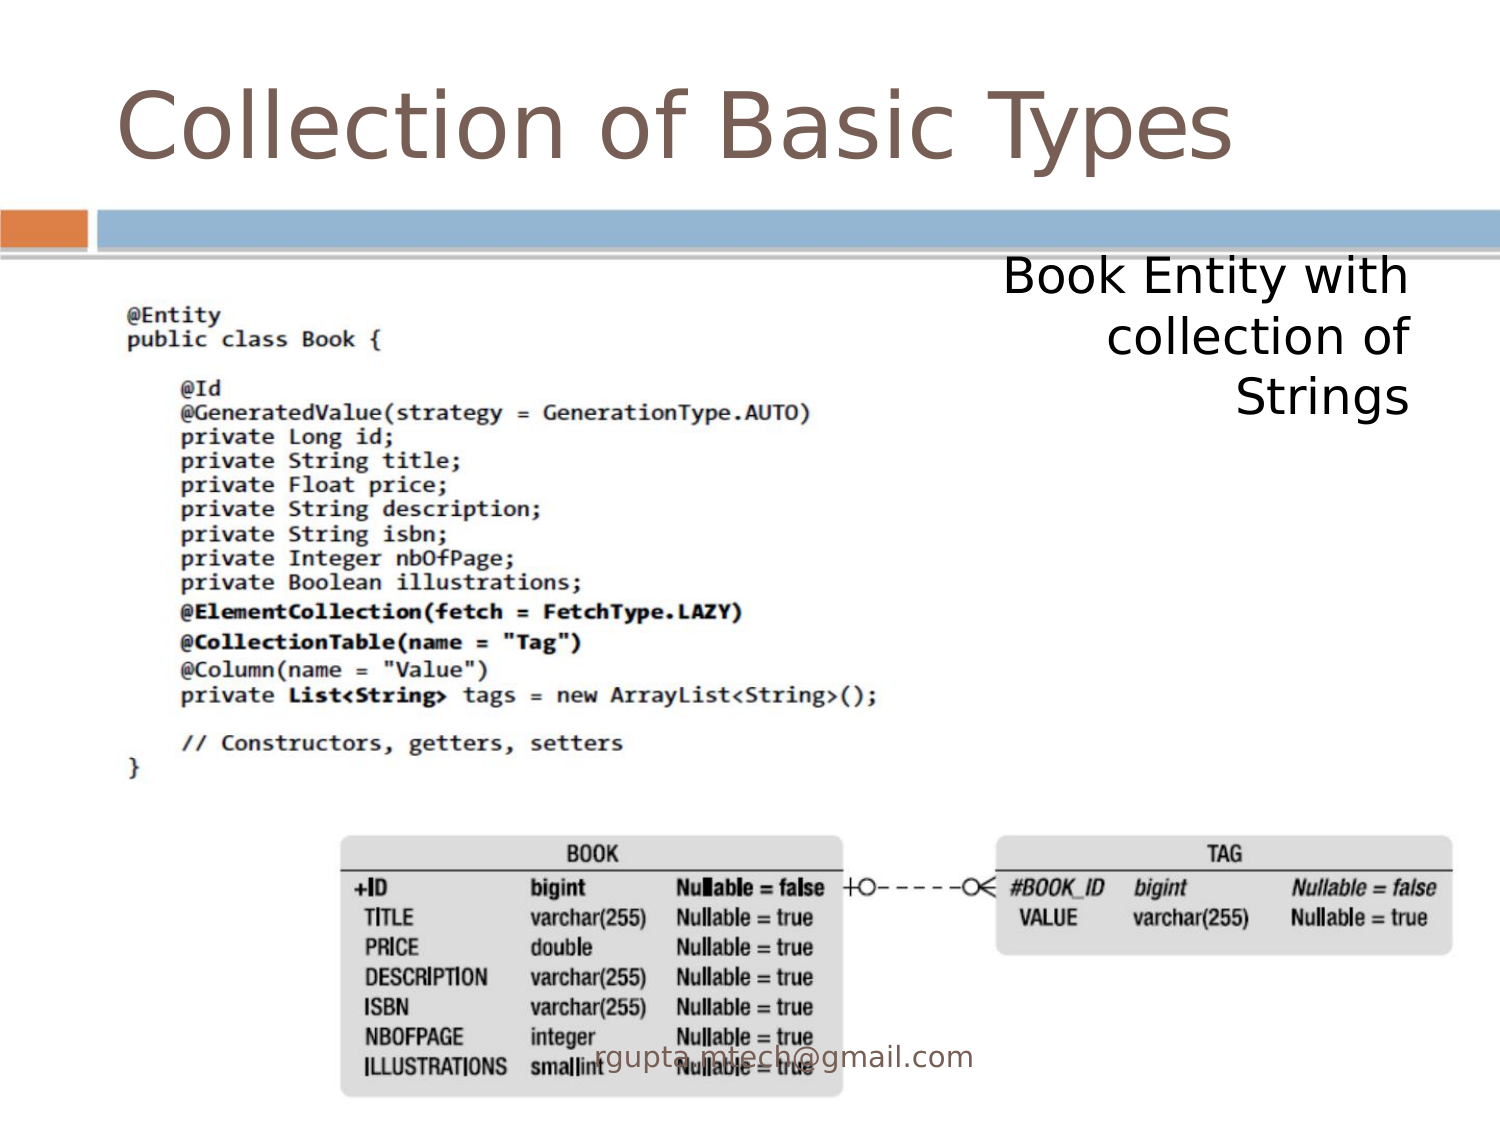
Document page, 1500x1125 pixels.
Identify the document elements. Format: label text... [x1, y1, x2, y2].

text_box collection of Strings [1106, 305, 1435, 425]
text_box Collection of Basic Types [115, 70, 1271, 177]
text_box [0, 0, 1500, 1125]
text_box rgupta.mtech@gmail.com [593, 1039, 999, 1074]
text_box Book Entity with [1002, 245, 1435, 304]
